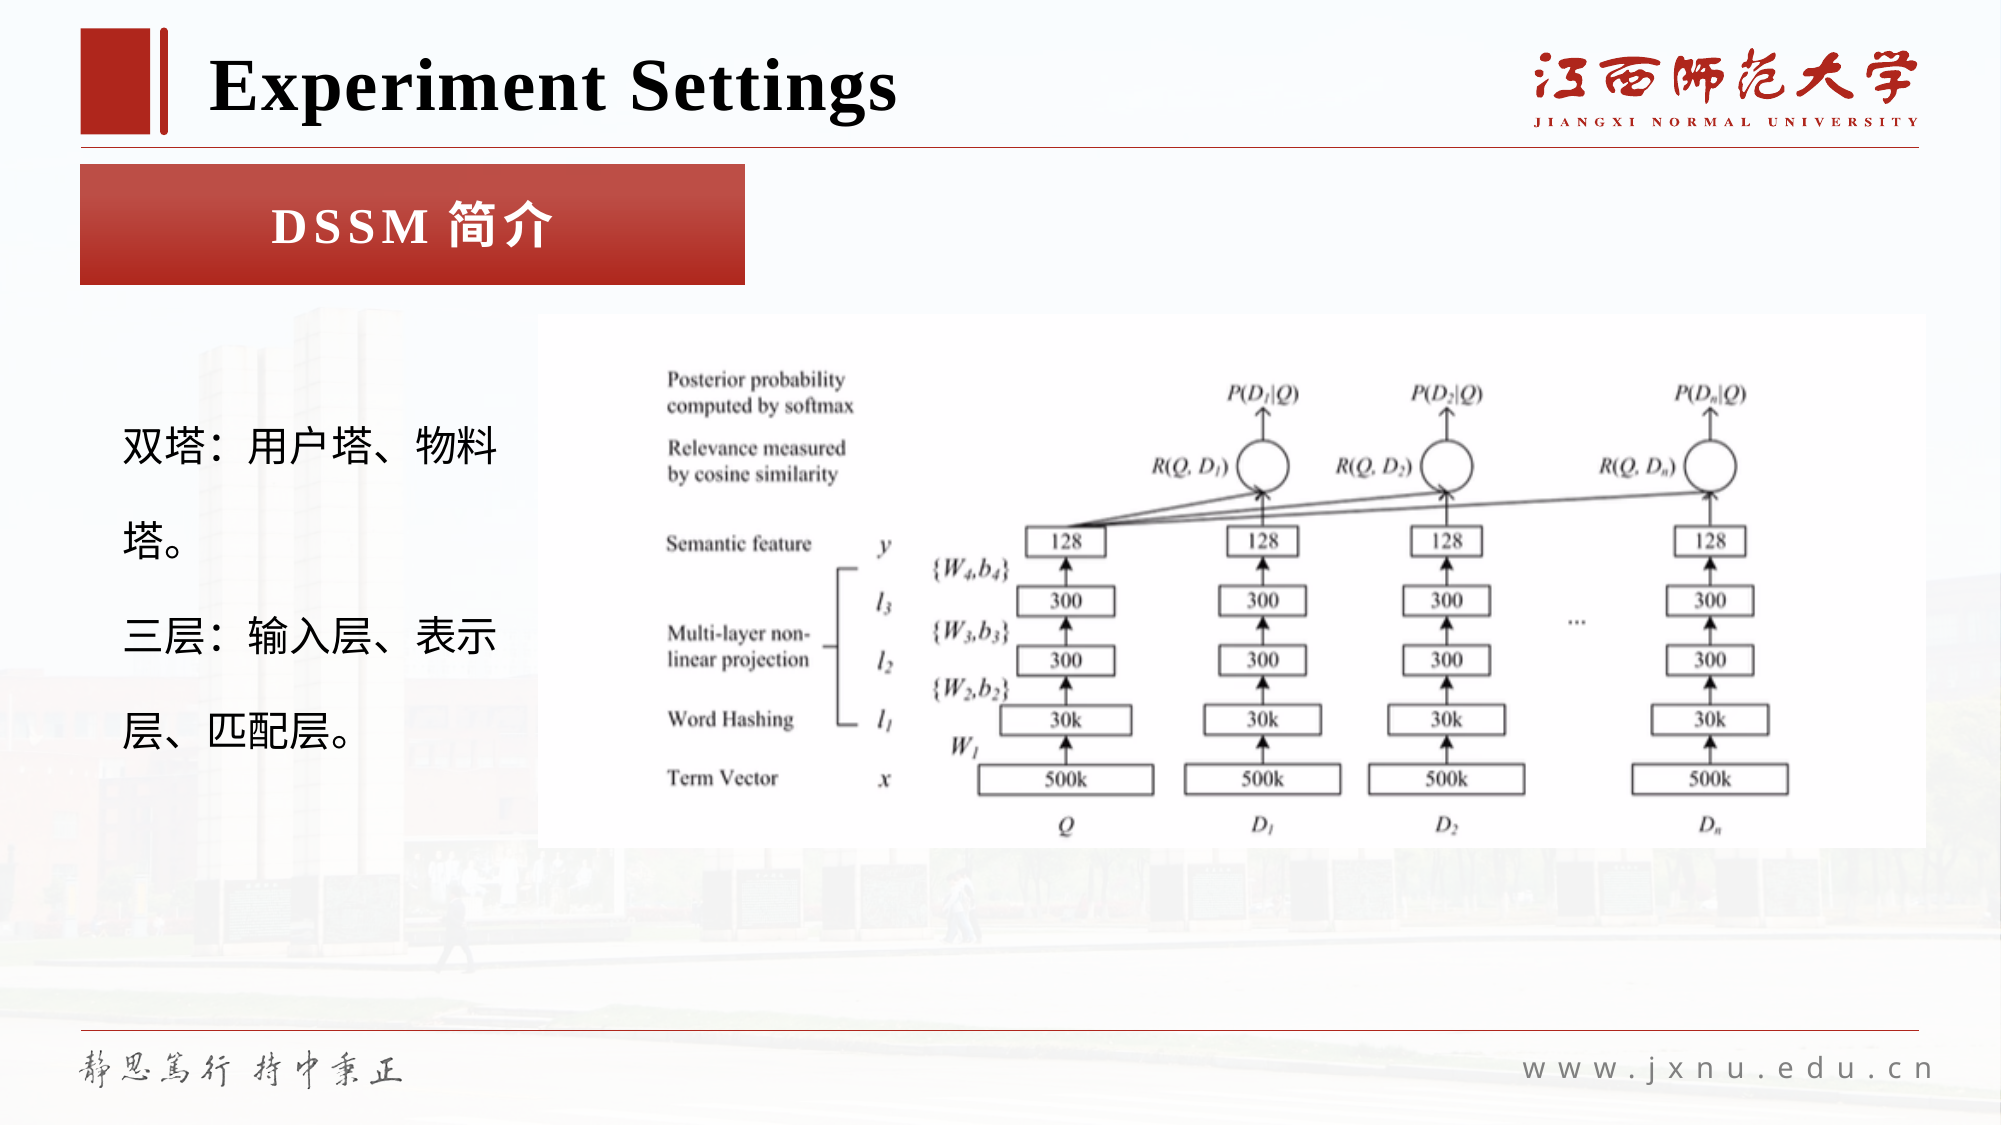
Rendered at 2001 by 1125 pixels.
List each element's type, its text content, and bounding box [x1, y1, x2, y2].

text_box DSSM简介 [118, 185, 706, 252]
text_box Experiment Settings [194, 38, 1439, 139]
picture [538, 314, 1926, 848]
text_box 双塔：用户塔、物料塔。 三层：输入层、表示层、匹配层。 [107, 366, 538, 762]
picture [56, 1031, 422, 1093]
text_box [80, 163, 745, 285]
